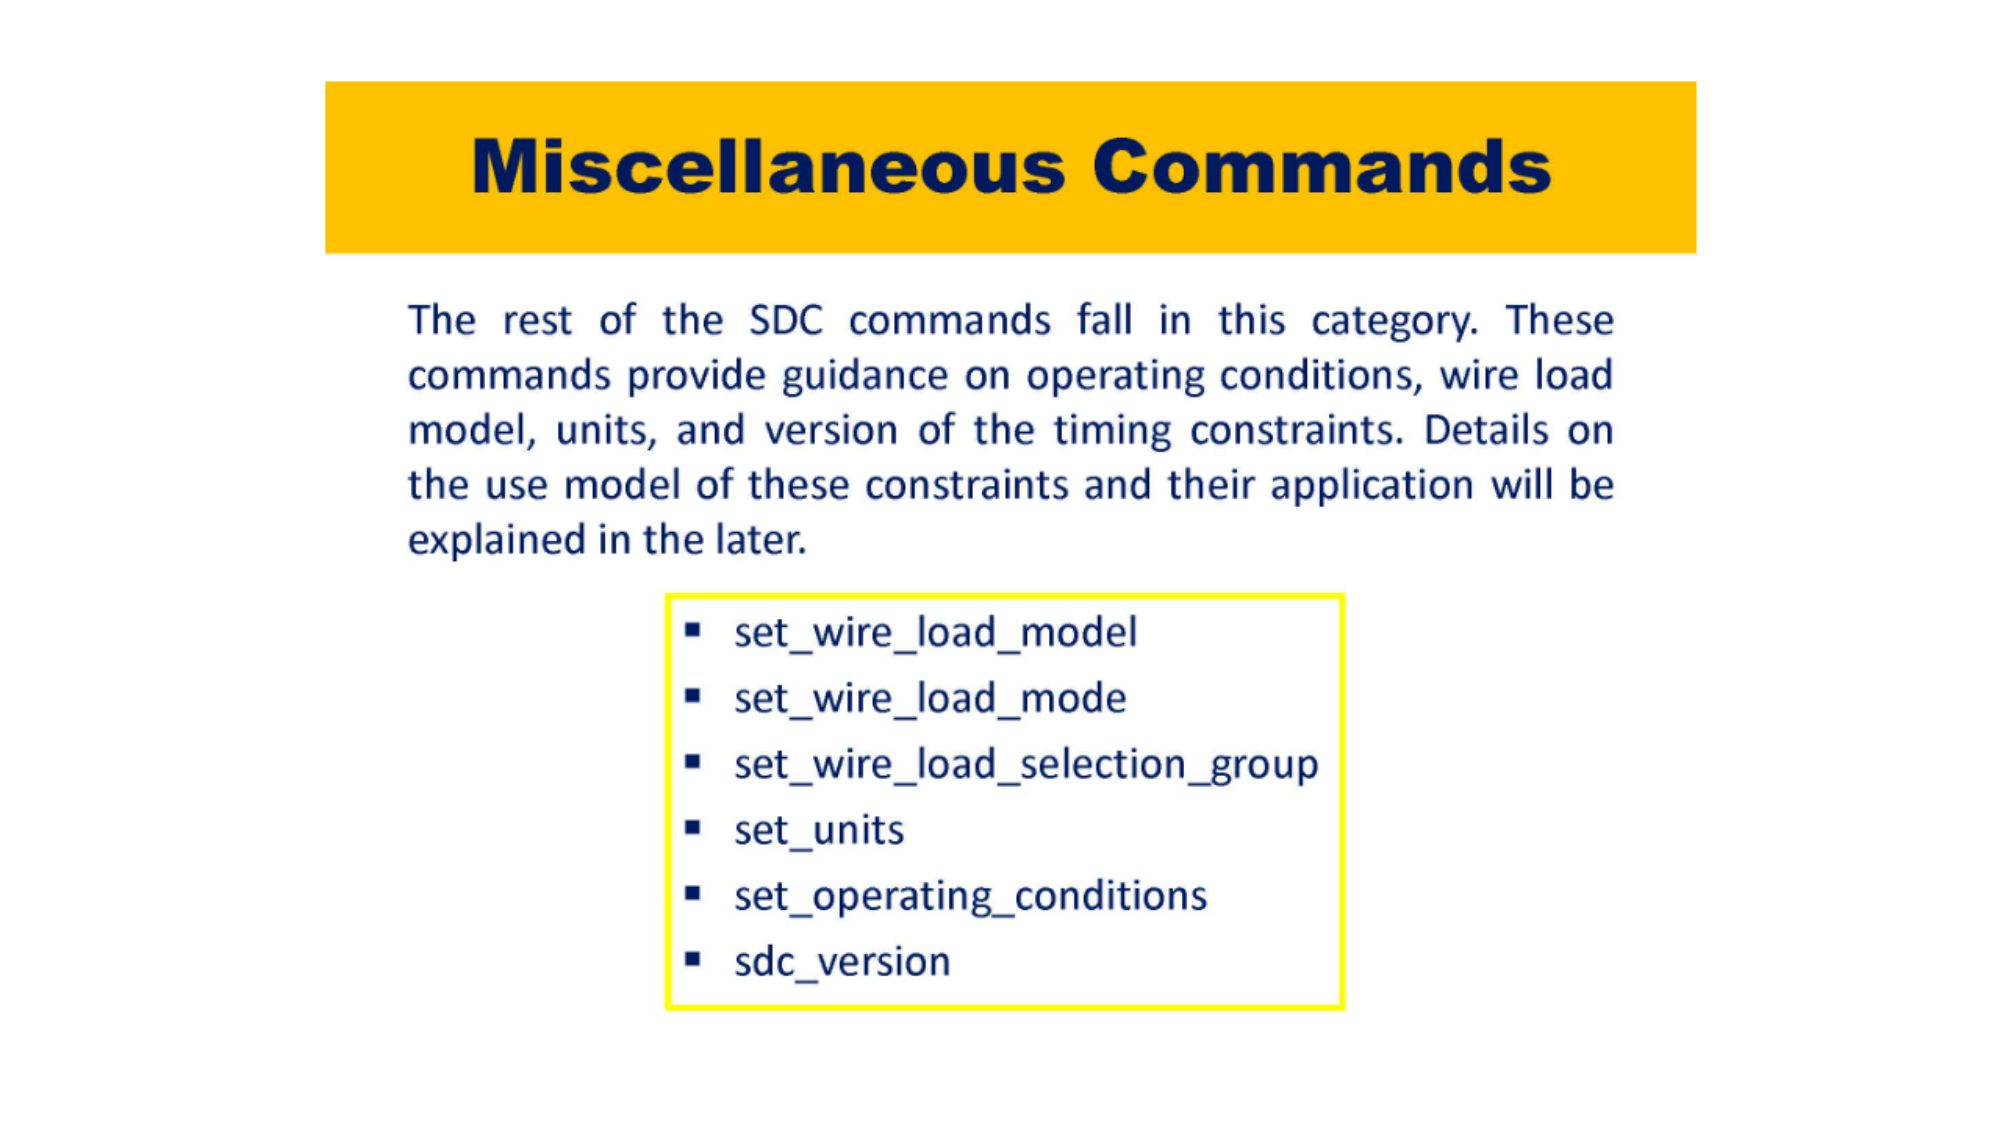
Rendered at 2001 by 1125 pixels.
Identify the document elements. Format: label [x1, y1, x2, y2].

picture [263, 41, 1737, 1084]
